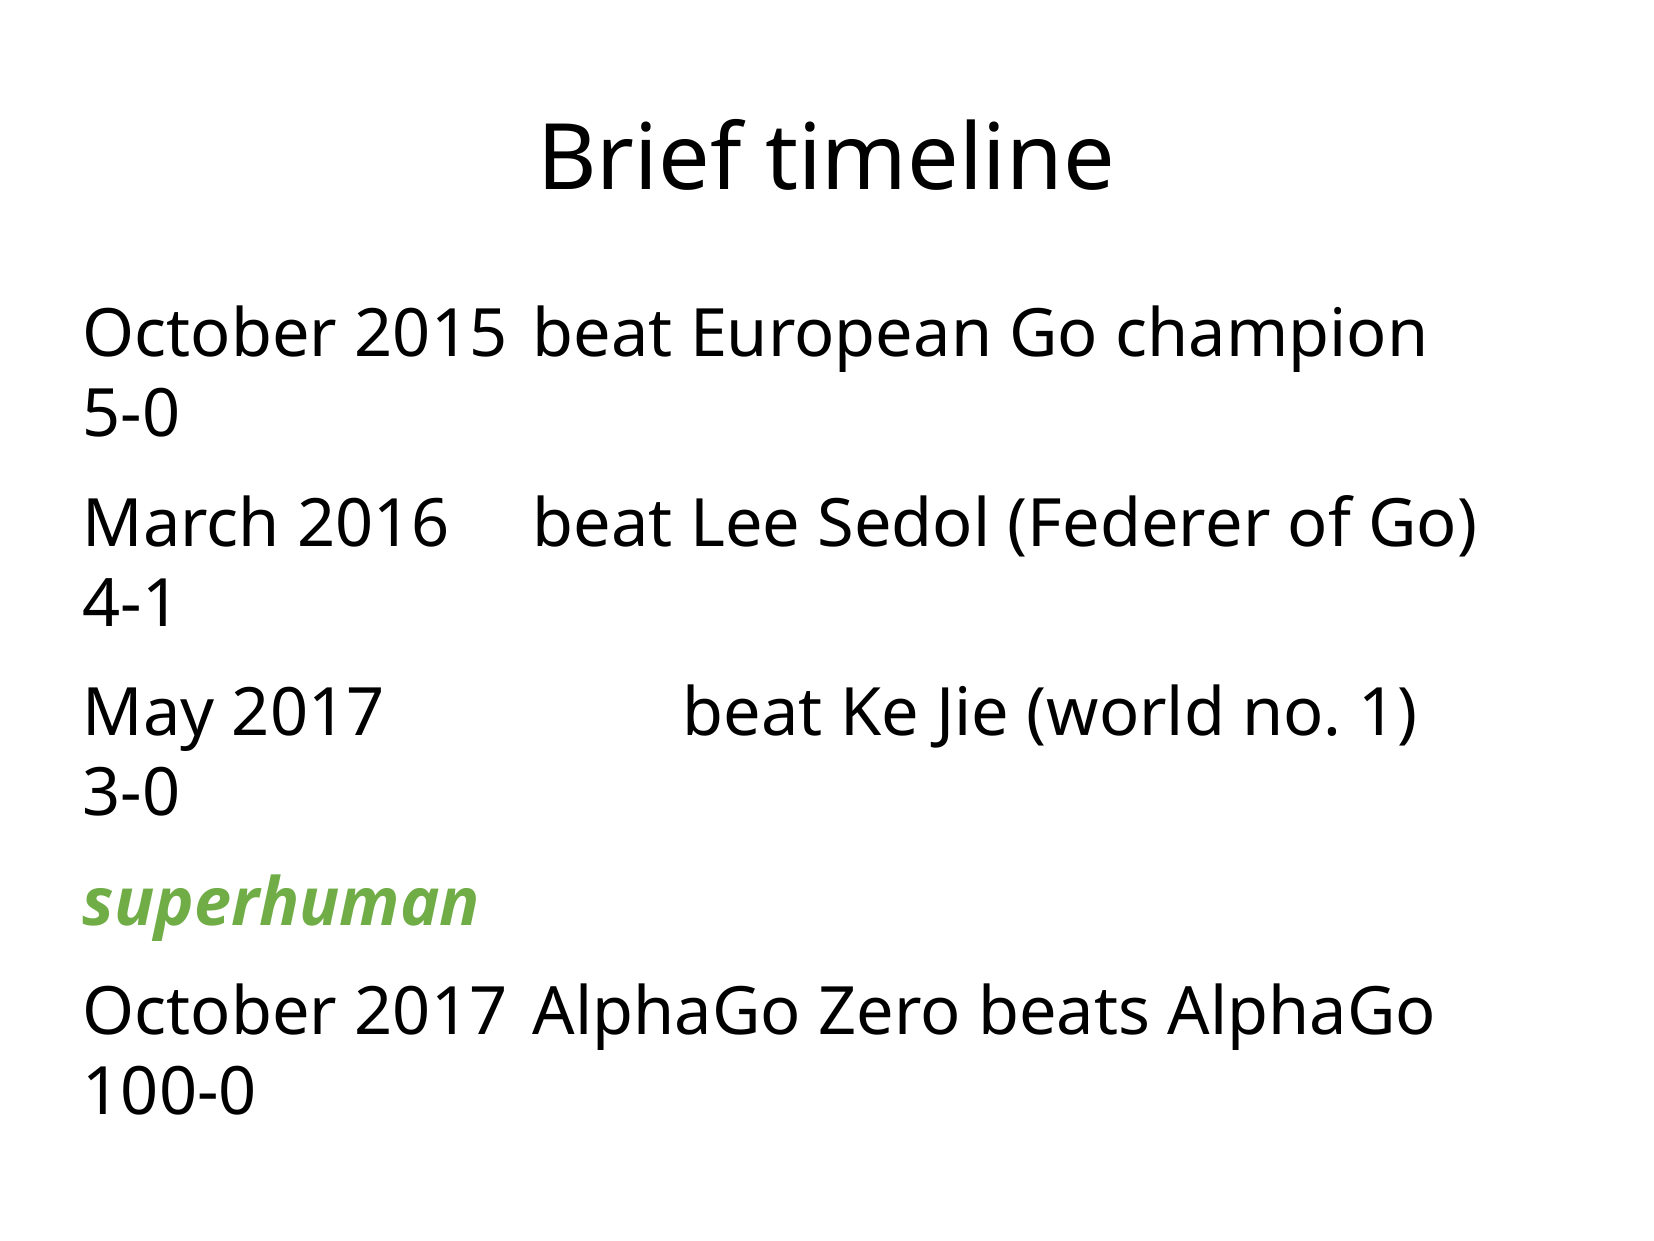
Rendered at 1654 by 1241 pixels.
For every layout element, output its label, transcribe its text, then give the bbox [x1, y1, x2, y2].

list October 2015 beat European Go champion 5-0 March 2016 beat Lee Sedol (Federer of Go) 4-1 May 2017 beat Ke Jie (world no. 1) 3-0 superhuman October 2017 AlphaGo Zero beats AlphaGo 100-0 [82, 290, 1621, 1214]
title Brief timeline [82, 49, 1571, 257]
